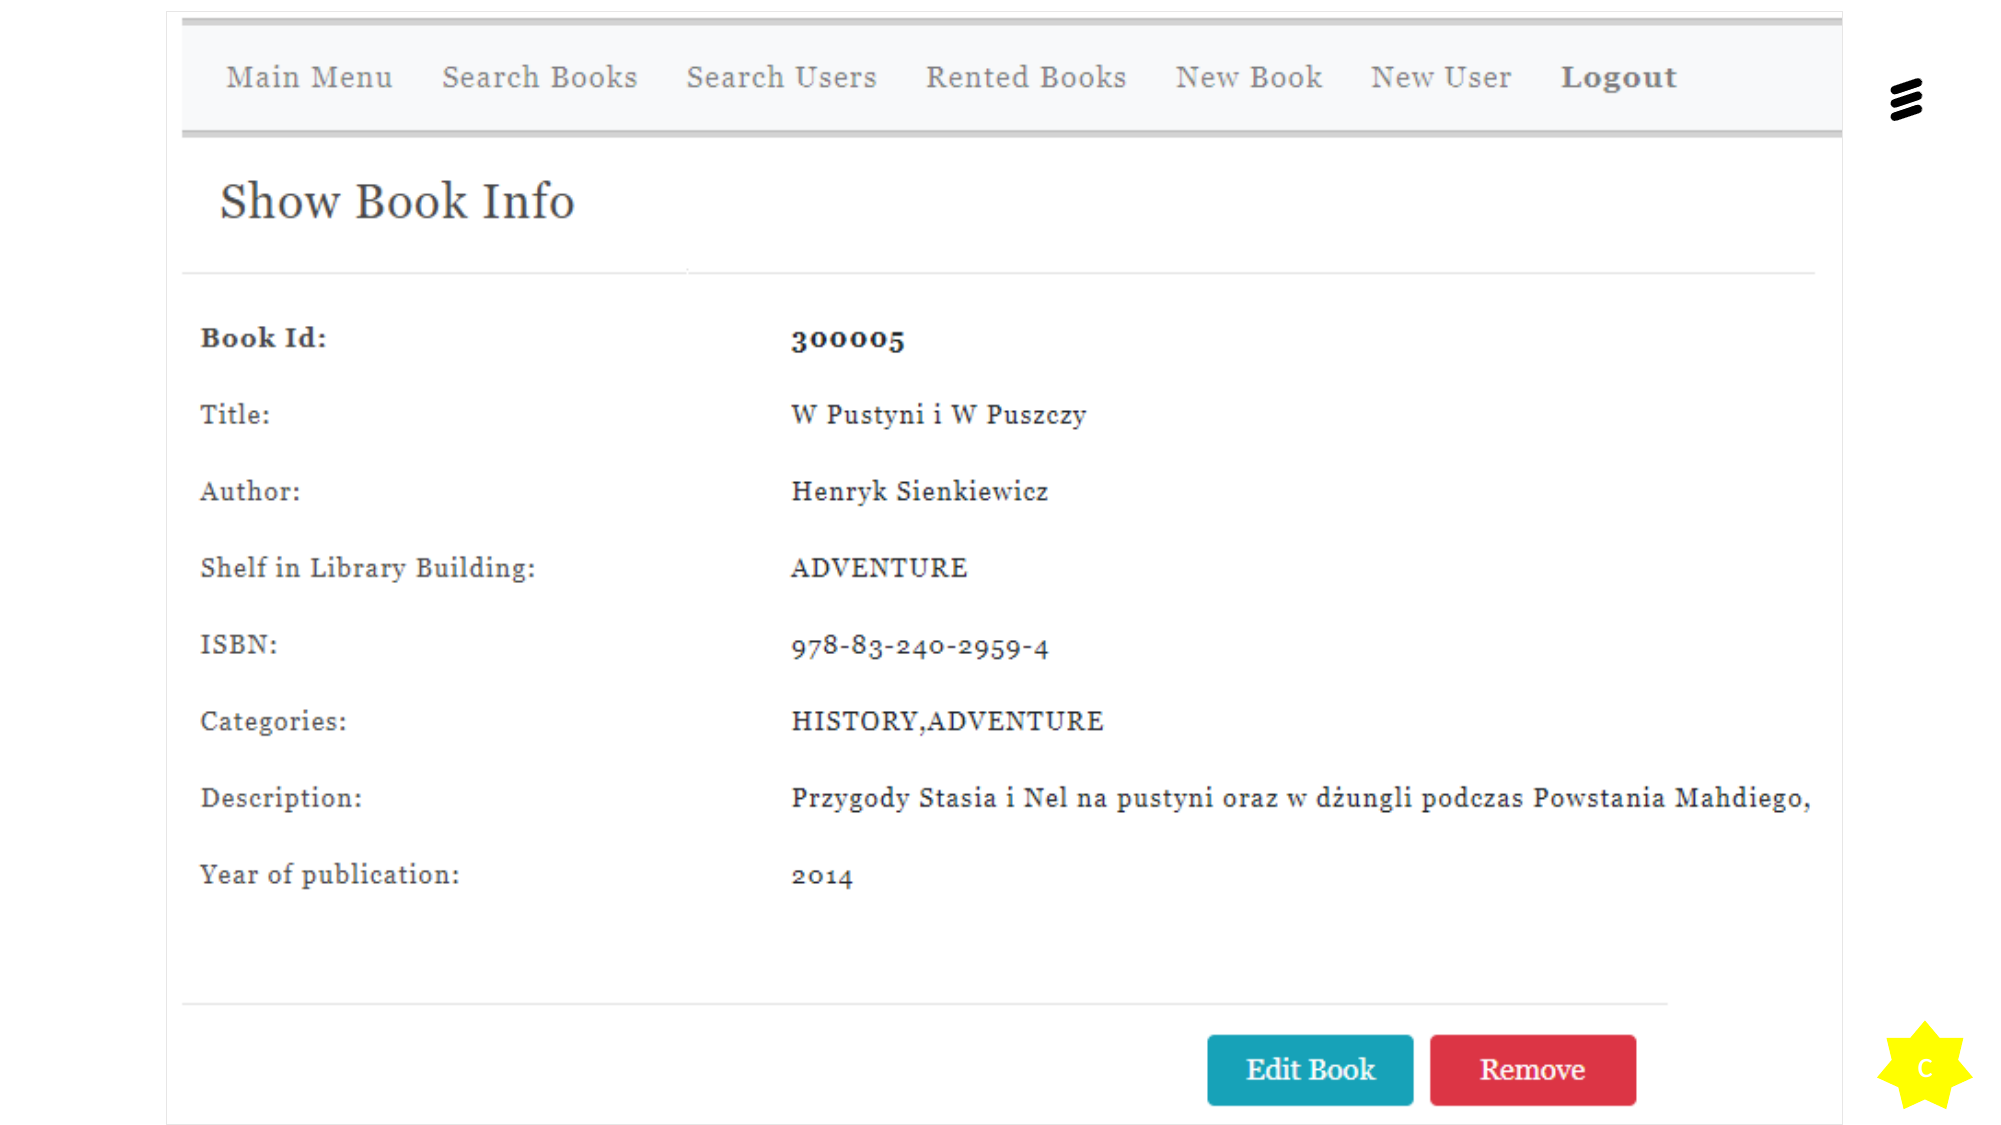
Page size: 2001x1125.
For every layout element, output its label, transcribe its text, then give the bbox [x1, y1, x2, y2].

picture [166, 11, 1843, 1125]
picture [1866, 70, 1946, 150]
text_box c [1876, 1020, 1973, 1110]
